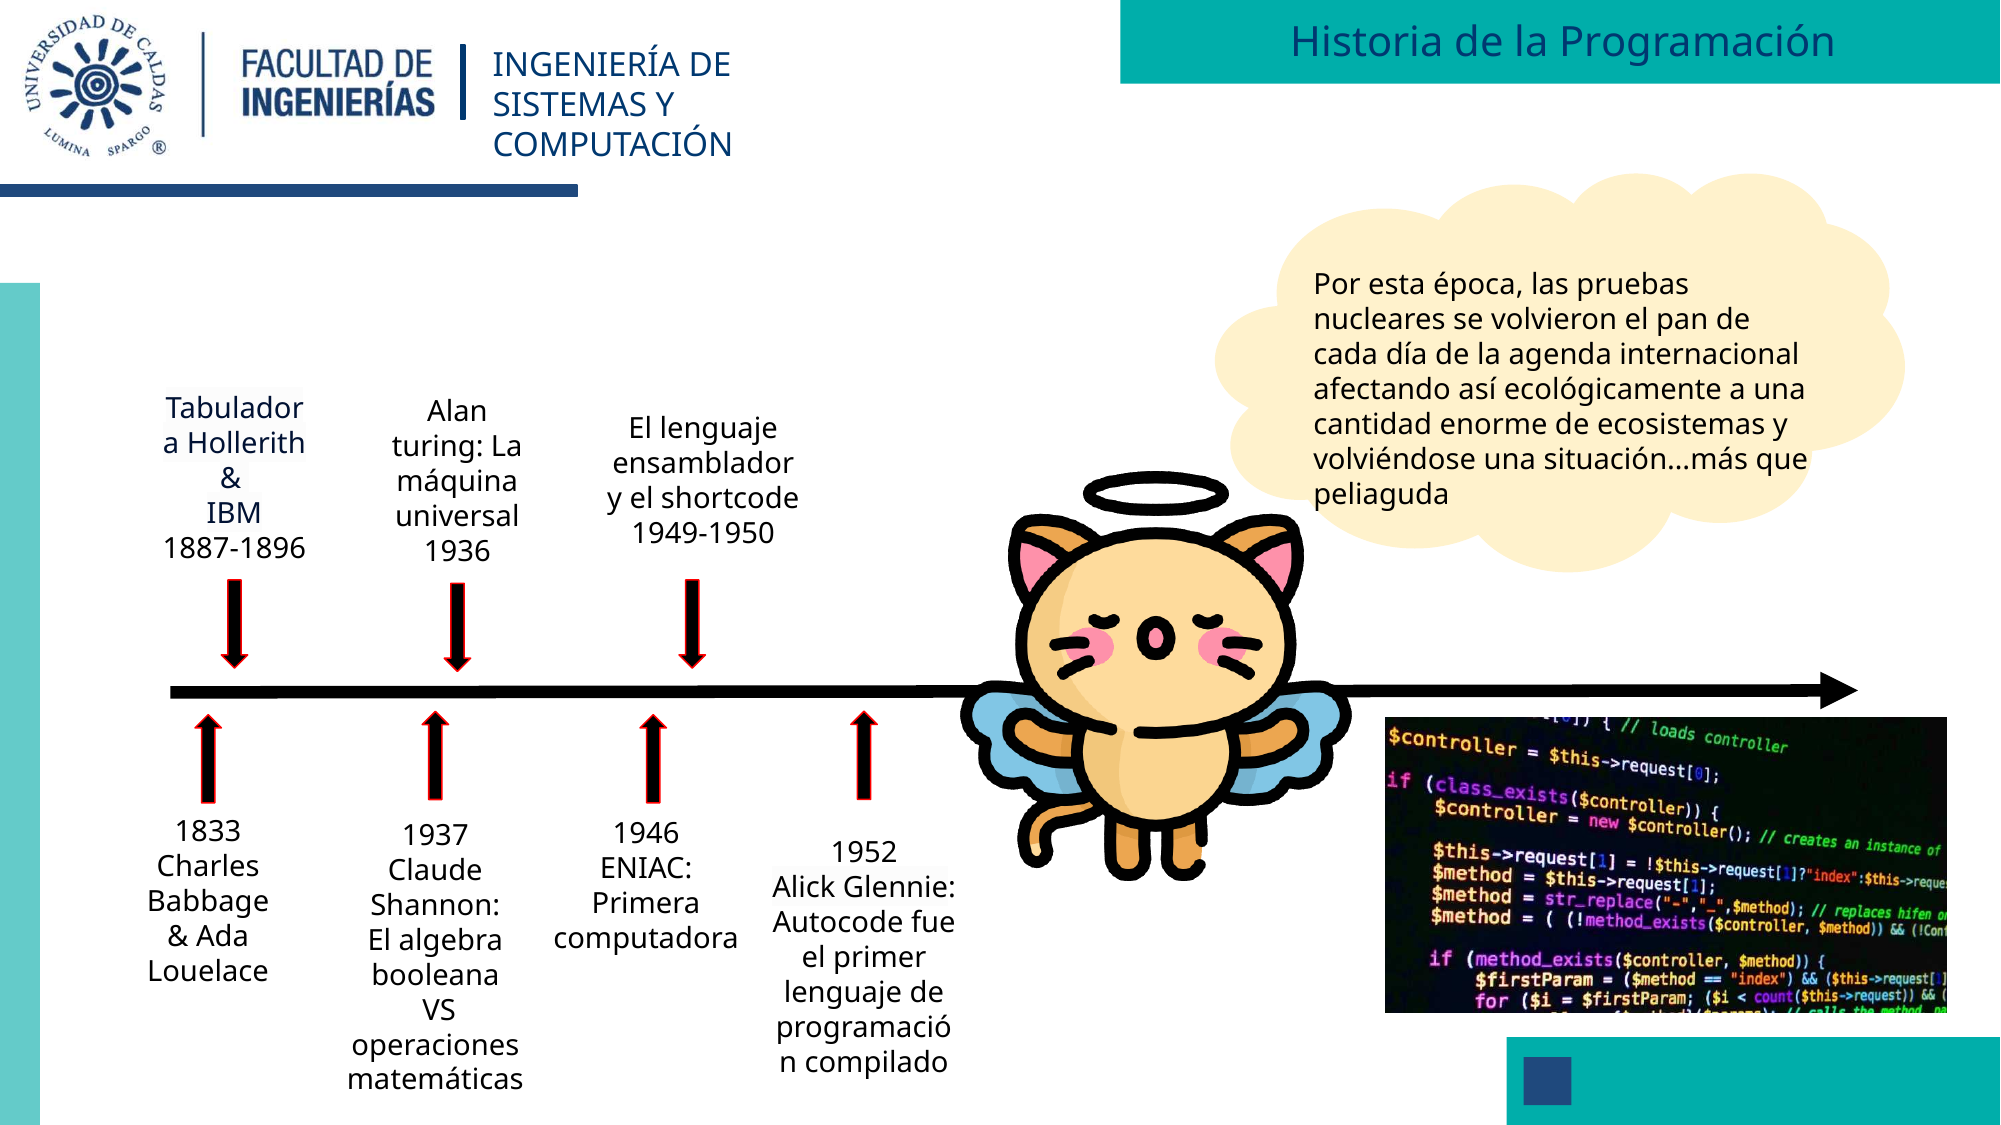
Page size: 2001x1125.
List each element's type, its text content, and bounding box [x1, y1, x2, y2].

text_box Alan turing: La máquina universal 1936 [368, 376, 547, 584]
text_box Historia de la Programación [1129, 0, 1998, 80]
text_box [1506, 1037, 2000, 1125]
text_box Tabuladora Hollerith & IBM 1887-1896 [145, 372, 324, 580]
picture [1385, 717, 1948, 1013]
text_box 1833 Charles Babbage & Ada Louelace [119, 795, 298, 1003]
text_box [0, 282, 40, 1125]
text_box [444, 584, 471, 672]
text_box El lenguaje ensamblador y el shortcode 1949-1950 [591, 376, 816, 584]
text_box [195, 714, 222, 803]
text_box [0, 184, 578, 197]
text_box [1120, 0, 2000, 84]
text_box [422, 711, 449, 786]
text_box [850, 711, 878, 786]
text_box INGENIERÍA DE SISTEMAS Y COMPUTACIÓN [477, 28, 841, 179]
picture [0, 0, 464, 173]
text_box Por esta época, las pruebas nucleares se volvieron el pan de cada día de la agenda internacional afectando así ecológicamente a una cantidad enorme de ecosistemas y volviéndose una situación…más que peliaguda [1298, 250, 1829, 525]
text_box 1946 ENIAC: Primera computadora [534, 799, 752, 1038]
text_box [679, 584, 706, 669]
text_box [1523, 1057, 1572, 1106]
text_box [1366, 525, 1665, 573]
text_box [1214, 173, 1906, 469]
text_box 1952 Alick Glennie: Autocode fue el primer lenguaje de programación compilado [752, 786, 976, 1125]
text_box [221, 580, 248, 669]
text_box 1937 Claude Shannon: El algebra booleana VS operaciones matemáticas [323, 786, 548, 1125]
picture [950, 471, 1361, 882]
text_box [640, 714, 667, 799]
